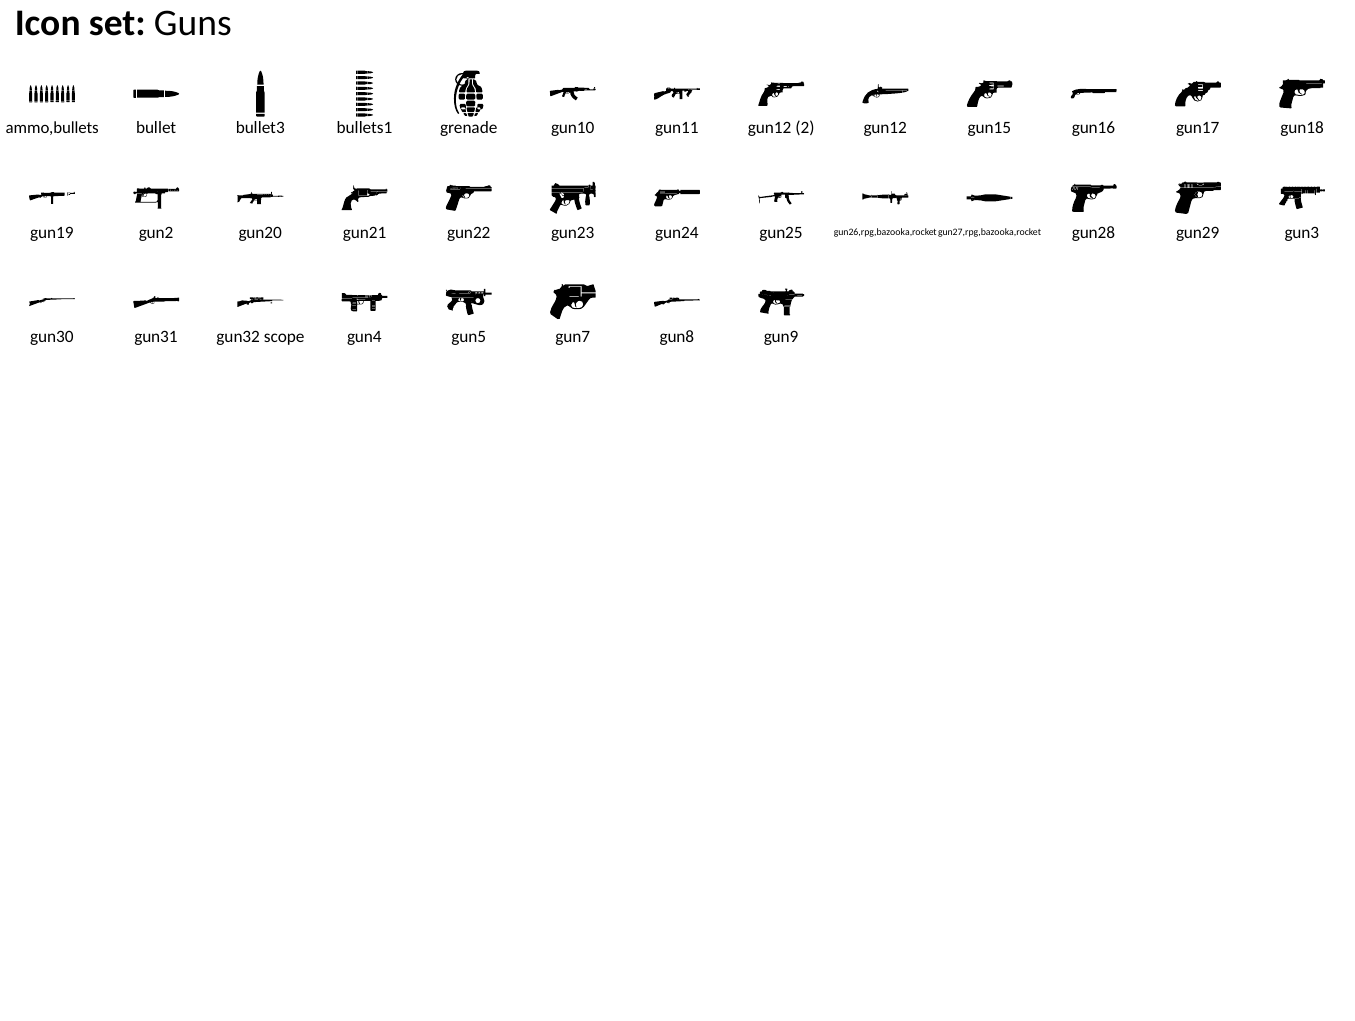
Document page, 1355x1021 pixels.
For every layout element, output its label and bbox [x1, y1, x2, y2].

text_box [966, 194, 1013, 202]
text_box [133, 187, 180, 209]
text_box [758, 288, 805, 316]
text_box [34, 85, 38, 103]
text_box [862, 191, 909, 205]
text_box [1174, 181, 1221, 214]
text_box [0, 220, 1355, 243]
text_box [758, 191, 805, 205]
text_box [237, 191, 284, 205]
text_box [1174, 81, 1221, 107]
text_box [549, 86, 596, 101]
text_box [356, 97, 374, 101]
text_box [654, 189, 700, 207]
text_box [445, 288, 492, 316]
text_box [654, 297, 700, 307]
text_box [356, 102, 374, 106]
text_box [445, 184, 492, 211]
text_box [137, 89, 164, 98]
text_box [39, 85, 43, 103]
text_box [654, 87, 700, 100]
text_box [61, 85, 65, 103]
text_box [341, 292, 388, 312]
text_box [356, 70, 374, 74]
text_box [66, 85, 70, 103]
text_box [0, 70, 1355, 139]
text_box [29, 85, 33, 103]
text_box [50, 85, 54, 103]
text_box [67, 191, 75, 196]
text_box [1070, 88, 1117, 99]
text_box [55, 85, 59, 103]
text_box [356, 92, 374, 96]
text_box [0, 0, 418, 43]
text_box [1070, 183, 1117, 212]
text_box [341, 185, 388, 211]
text_box [862, 84, 909, 104]
text_box [356, 81, 374, 85]
text_box [356, 108, 374, 112]
text_box [45, 85, 49, 103]
text_box [356, 76, 374, 80]
text_box [257, 70, 264, 85]
text_box [165, 90, 180, 97]
text_box [133, 296, 180, 308]
text_box [237, 297, 284, 307]
text_box [1279, 78, 1325, 109]
text_box [356, 86, 374, 90]
text_box [966, 80, 1013, 107]
text_box [71, 85, 75, 103]
text_box [550, 284, 596, 320]
text_box [758, 81, 805, 106]
text_box [29, 297, 75, 307]
text_box [1279, 186, 1325, 210]
text_box [549, 181, 596, 214]
text_box [0, 324, 834, 347]
text_box [29, 192, 65, 204]
